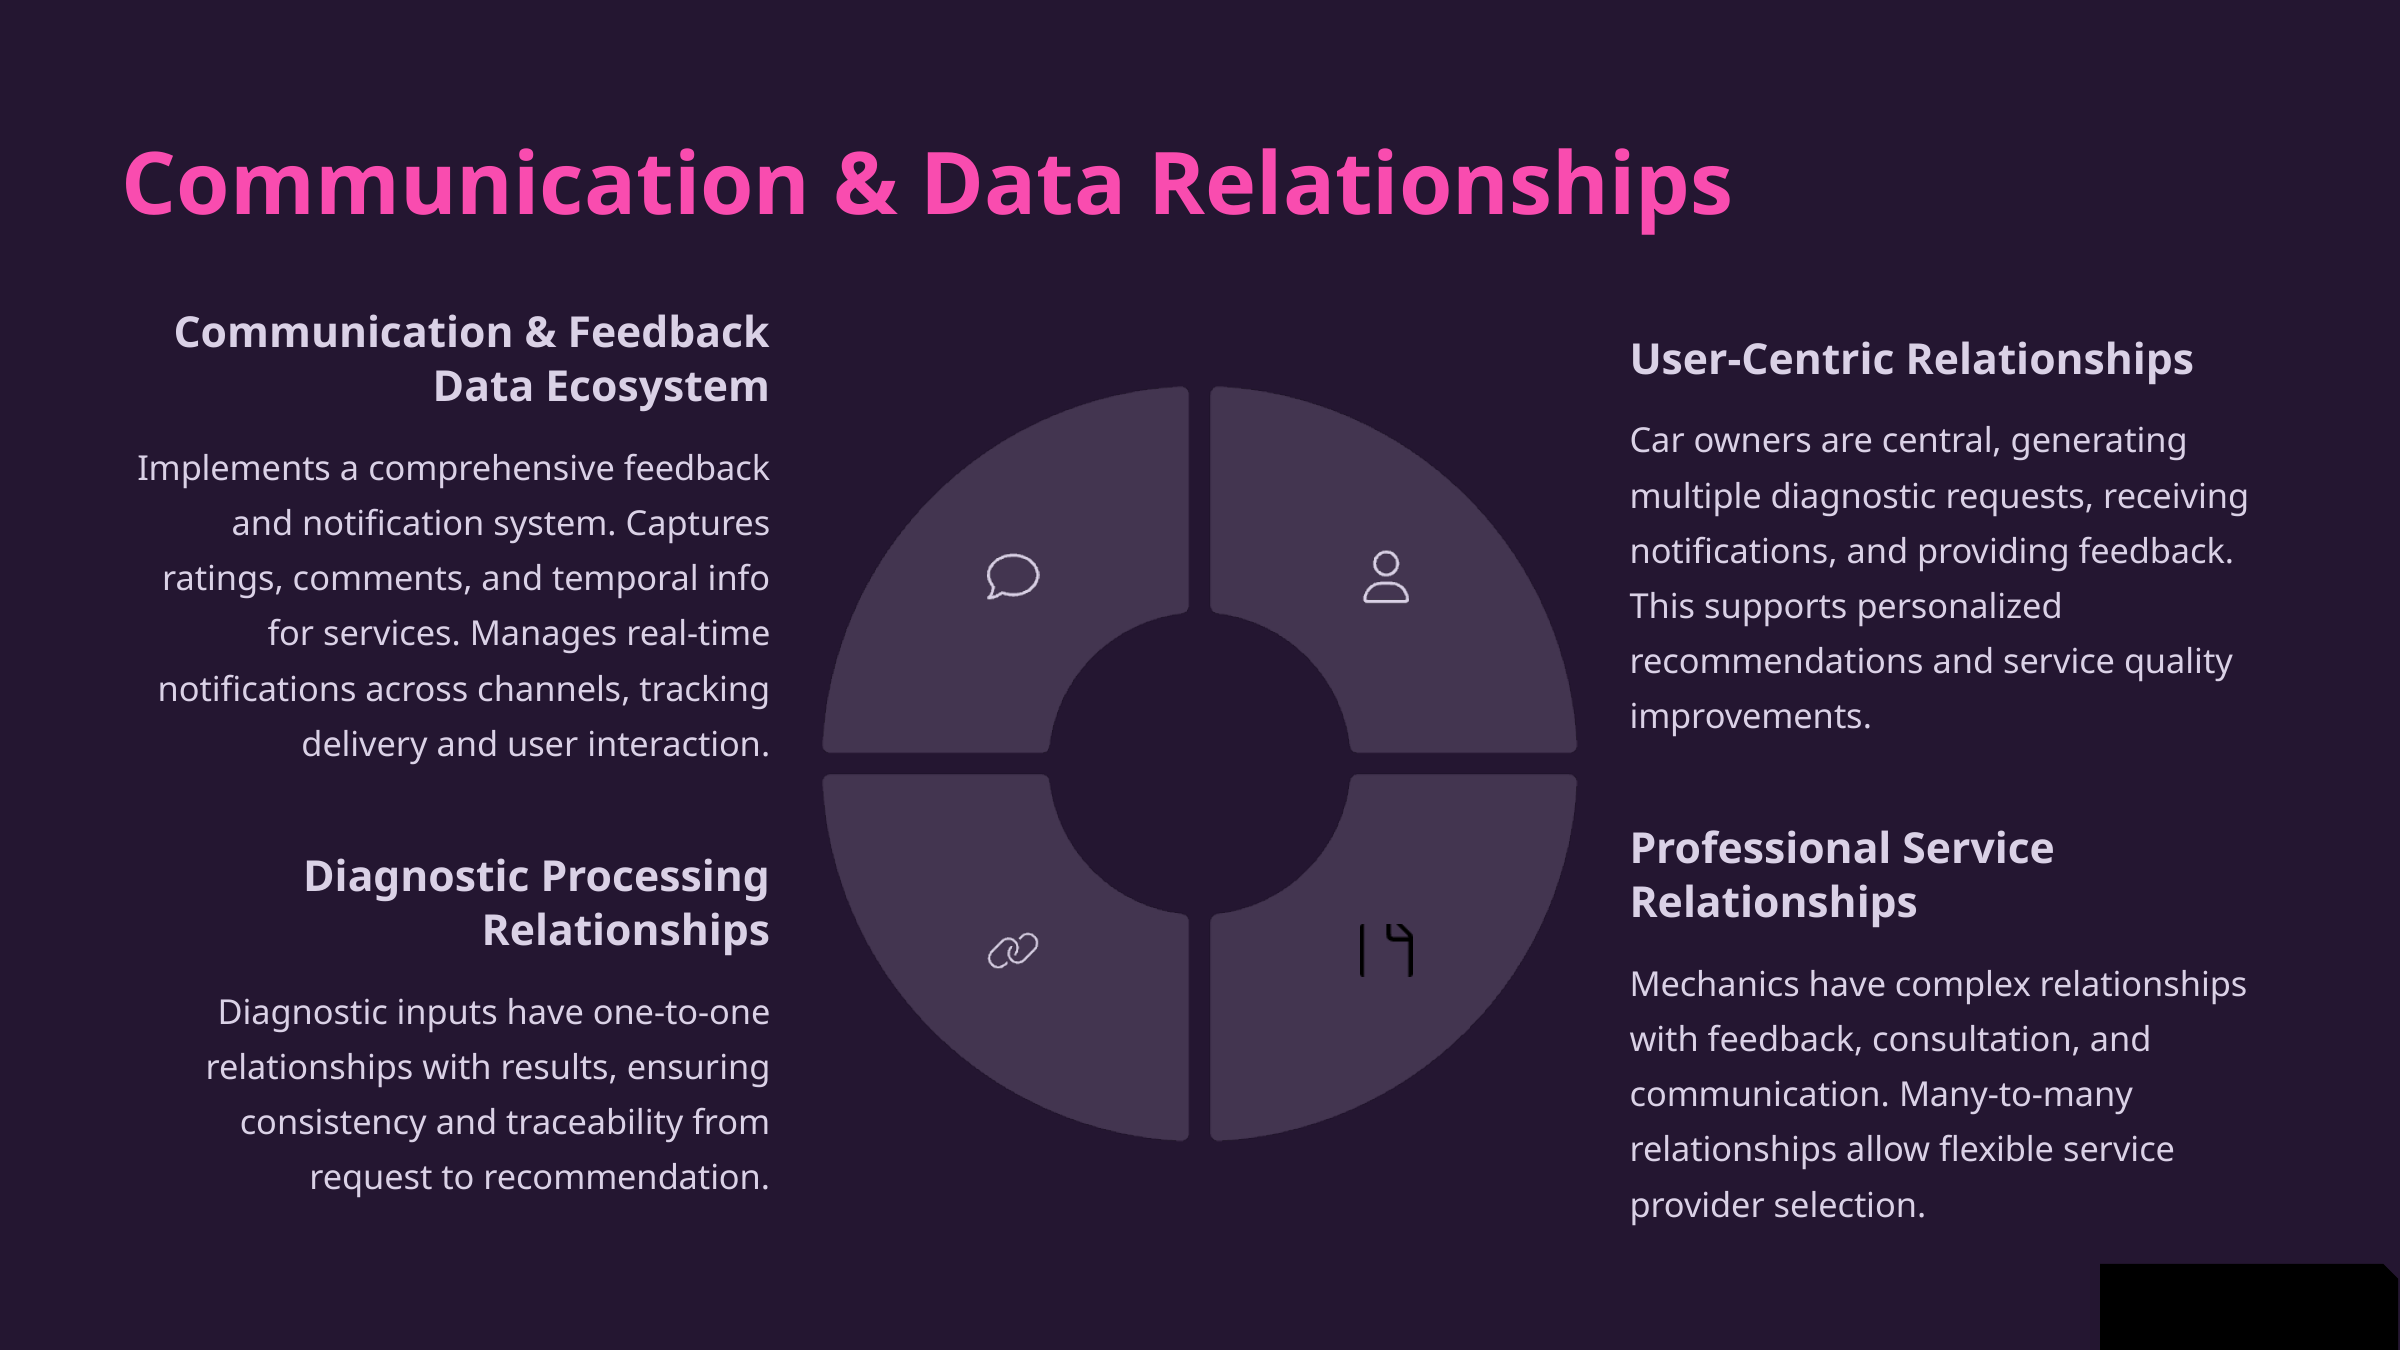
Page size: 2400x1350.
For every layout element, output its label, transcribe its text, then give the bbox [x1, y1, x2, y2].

text_box User-Centric Relationships [1629, 329, 2196, 384]
text_box Diagnostic inputs have one-to-one relationships with results, ensuring consistency and traceability from request to recommendation. [121, 975, 771, 1199]
text_box Communication & Feedback Data Ecosystem [121, 302, 771, 411]
text_box Mechanics have complex relationships with feedback, consultation, and communication. Many-to-many relationships allow flexible service provider selection. [1629, 947, 2278, 1227]
text_box Professional Service Relationships [1629, 818, 2278, 927]
text_box Car owners are central, generating multiple diagnostic requests, receiving notifications, and providing feedback. This supports personalized recommendations and service quality improvements. [1629, 404, 2278, 739]
text_box [2100, 1263, 2399, 1350]
picture [822, 386, 1578, 1142]
text_box Communication & Data Relationships [121, 123, 1602, 233]
text_box Implements a comprehensive feedback and notification system. Captures ratings, comments, and temporal info for services. Manages real-time notifications across channels, tracking delivery and user interaction. [121, 431, 771, 766]
text_box Diagnostic Processing Relationships [121, 846, 771, 955]
